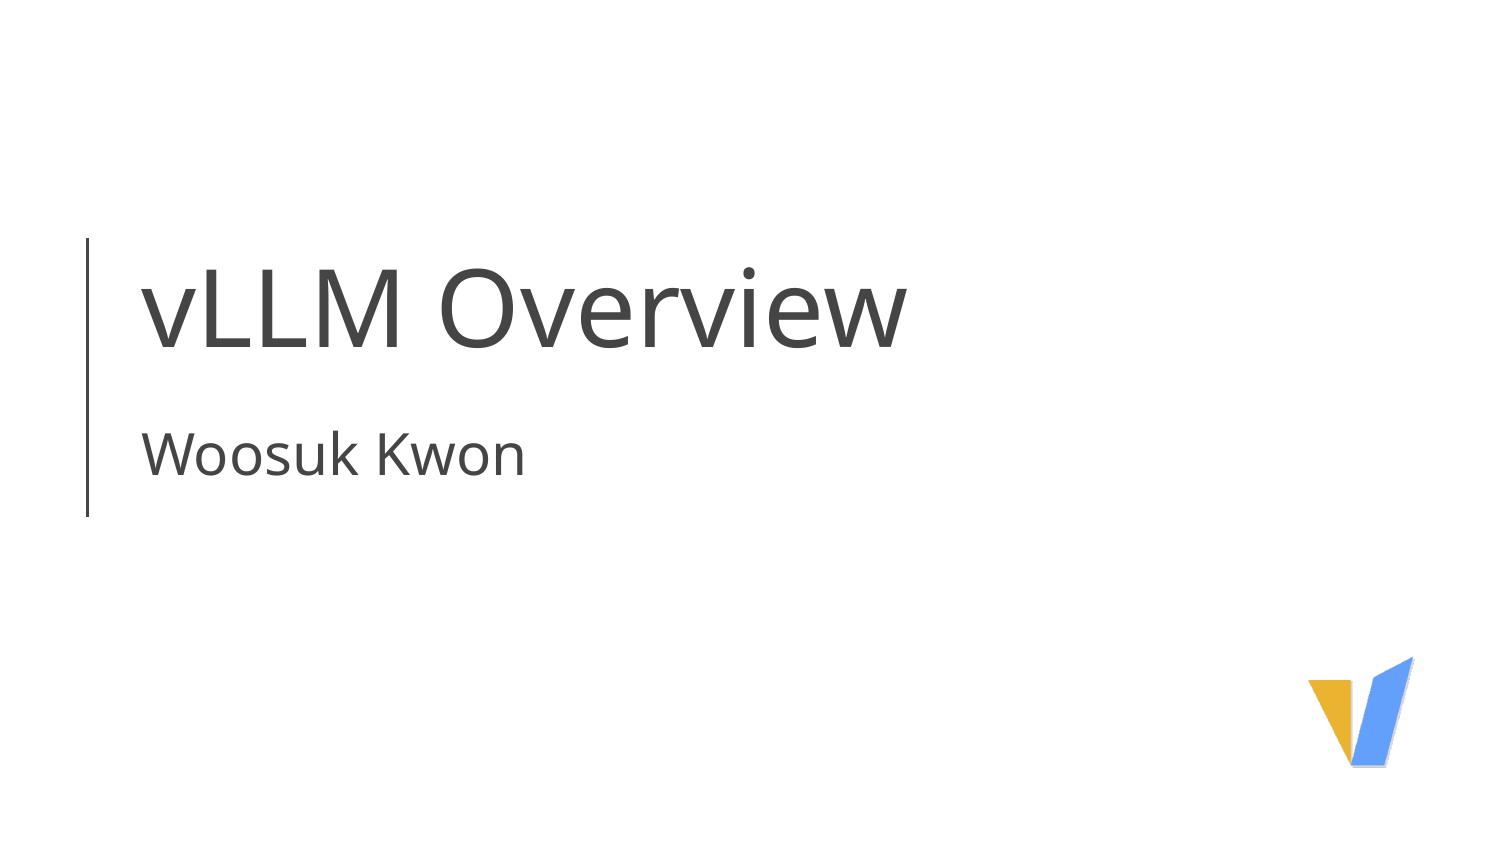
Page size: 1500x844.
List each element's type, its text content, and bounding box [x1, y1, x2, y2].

picture [1289, 635, 1428, 798]
title vLLM Overview [126, 47, 1369, 384]
subtitle Woosuk Kwon [126, 402, 1342, 618]
